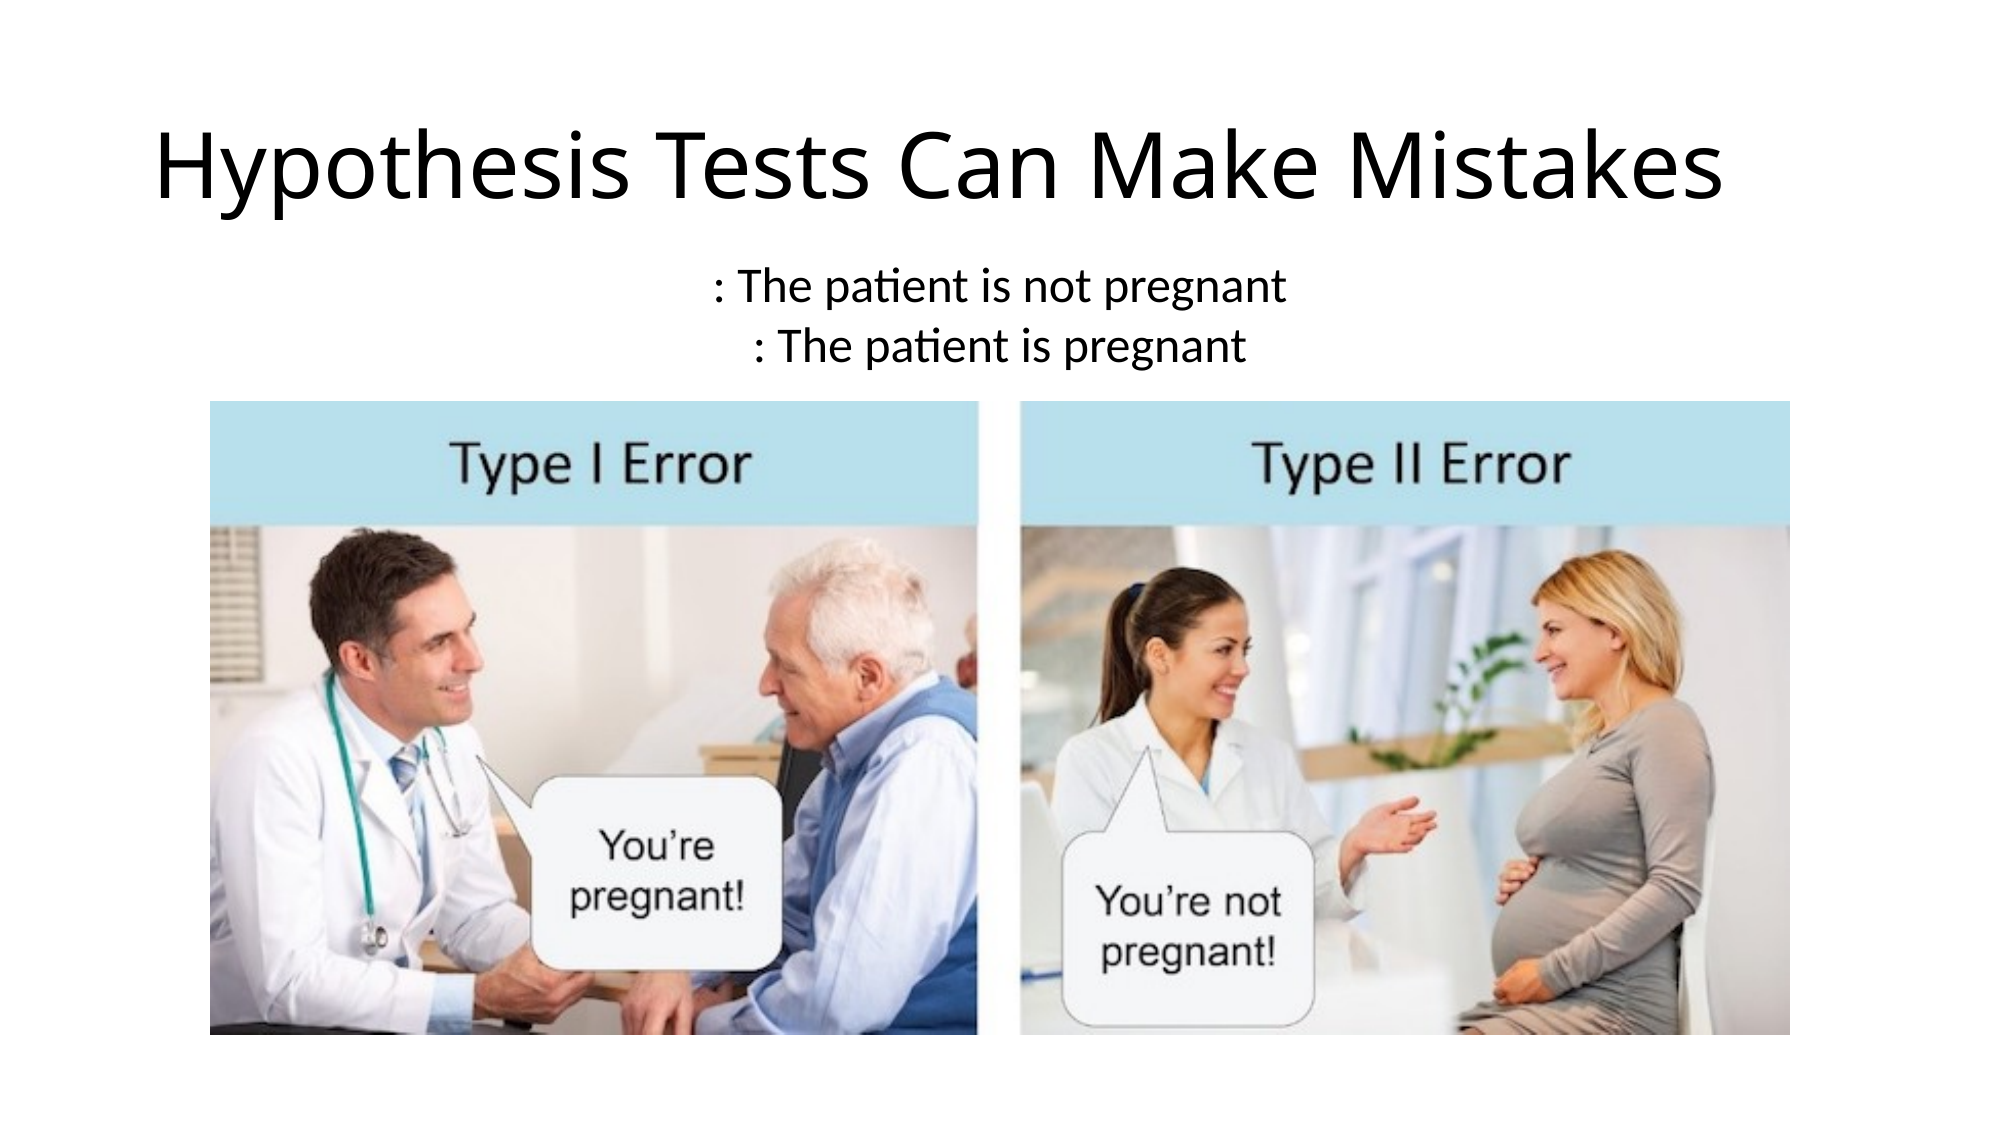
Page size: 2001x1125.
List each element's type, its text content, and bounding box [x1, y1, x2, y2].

title Hypothesis Tests Can Make Mistakes [137, 59, 1863, 278]
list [210, 401, 1790, 1035]
